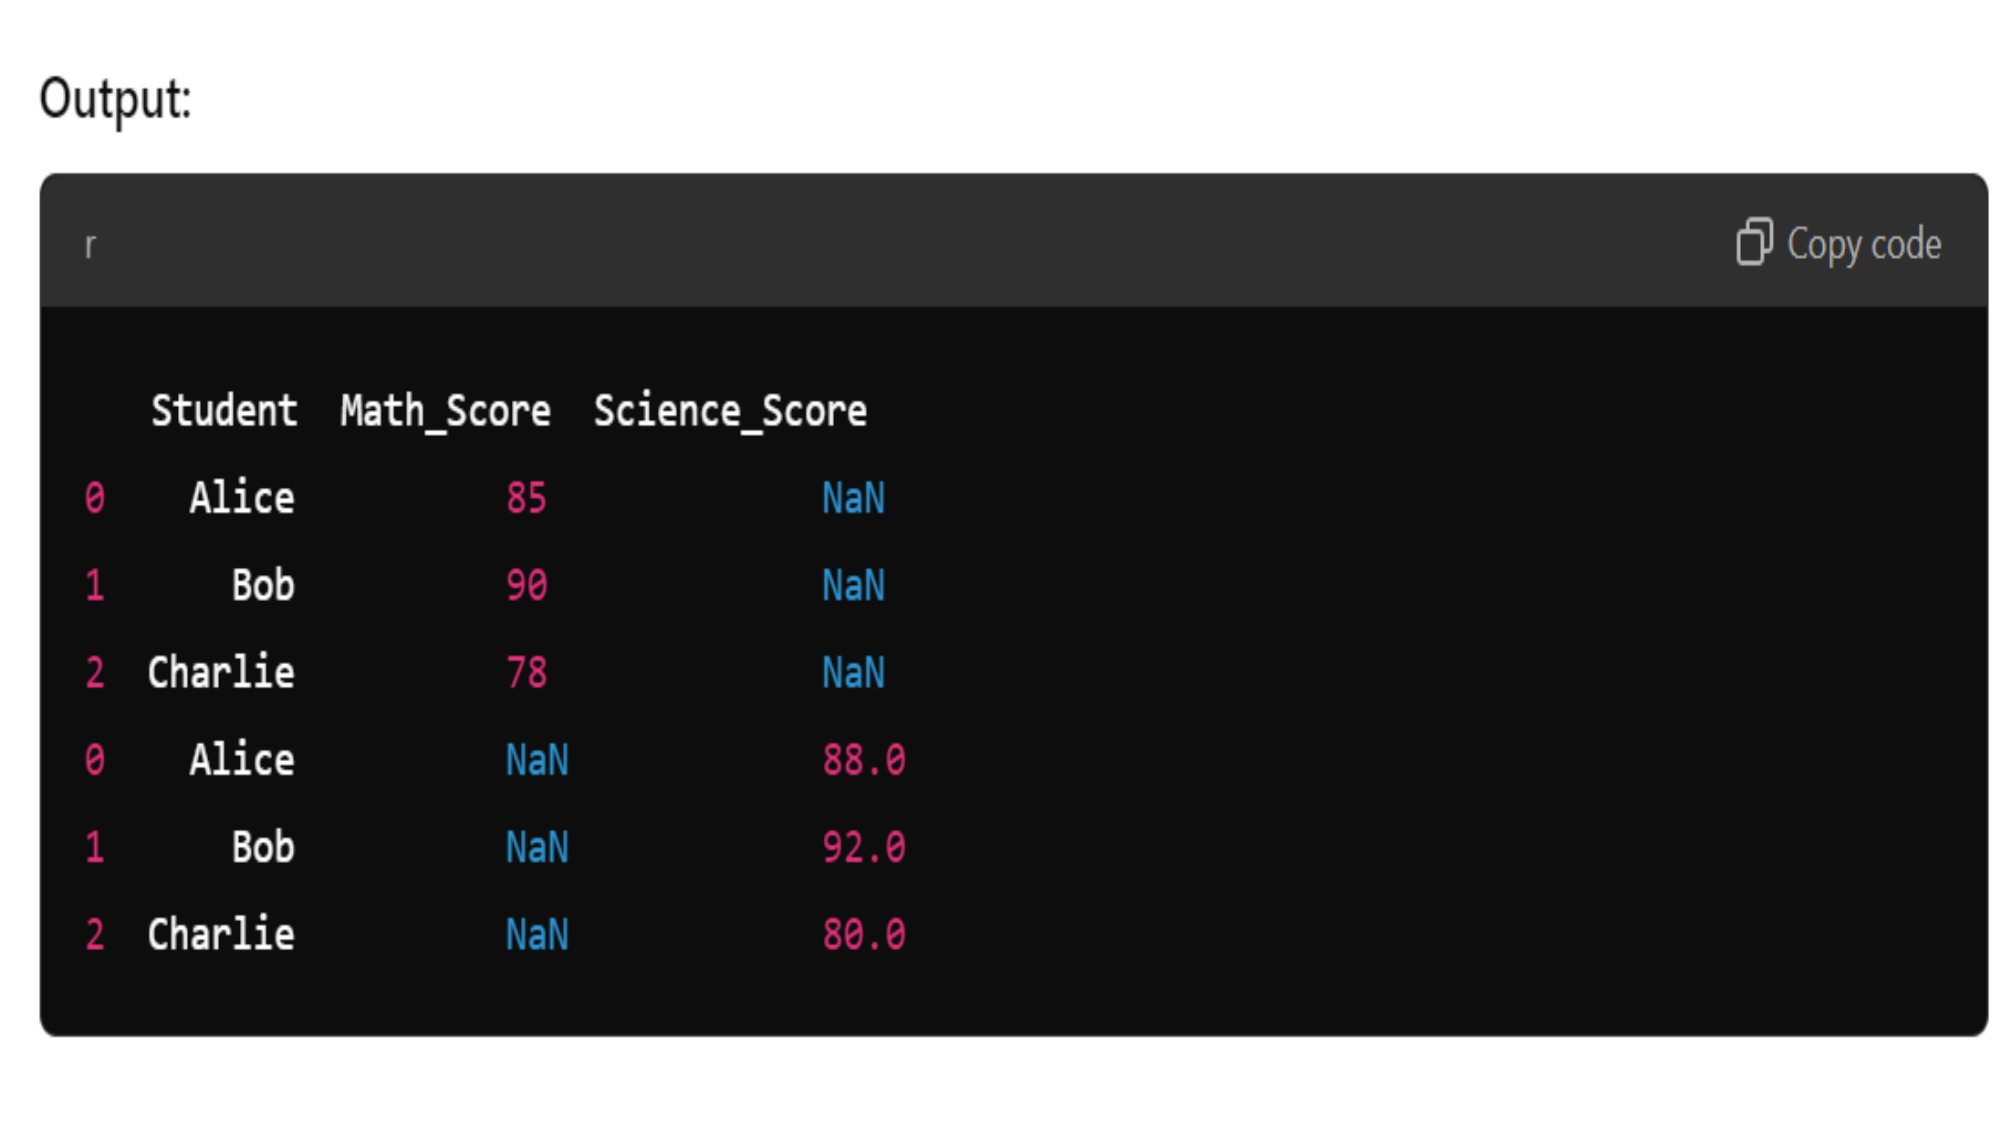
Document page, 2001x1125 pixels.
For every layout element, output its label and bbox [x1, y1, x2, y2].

list [0, 60, 2000, 1053]
